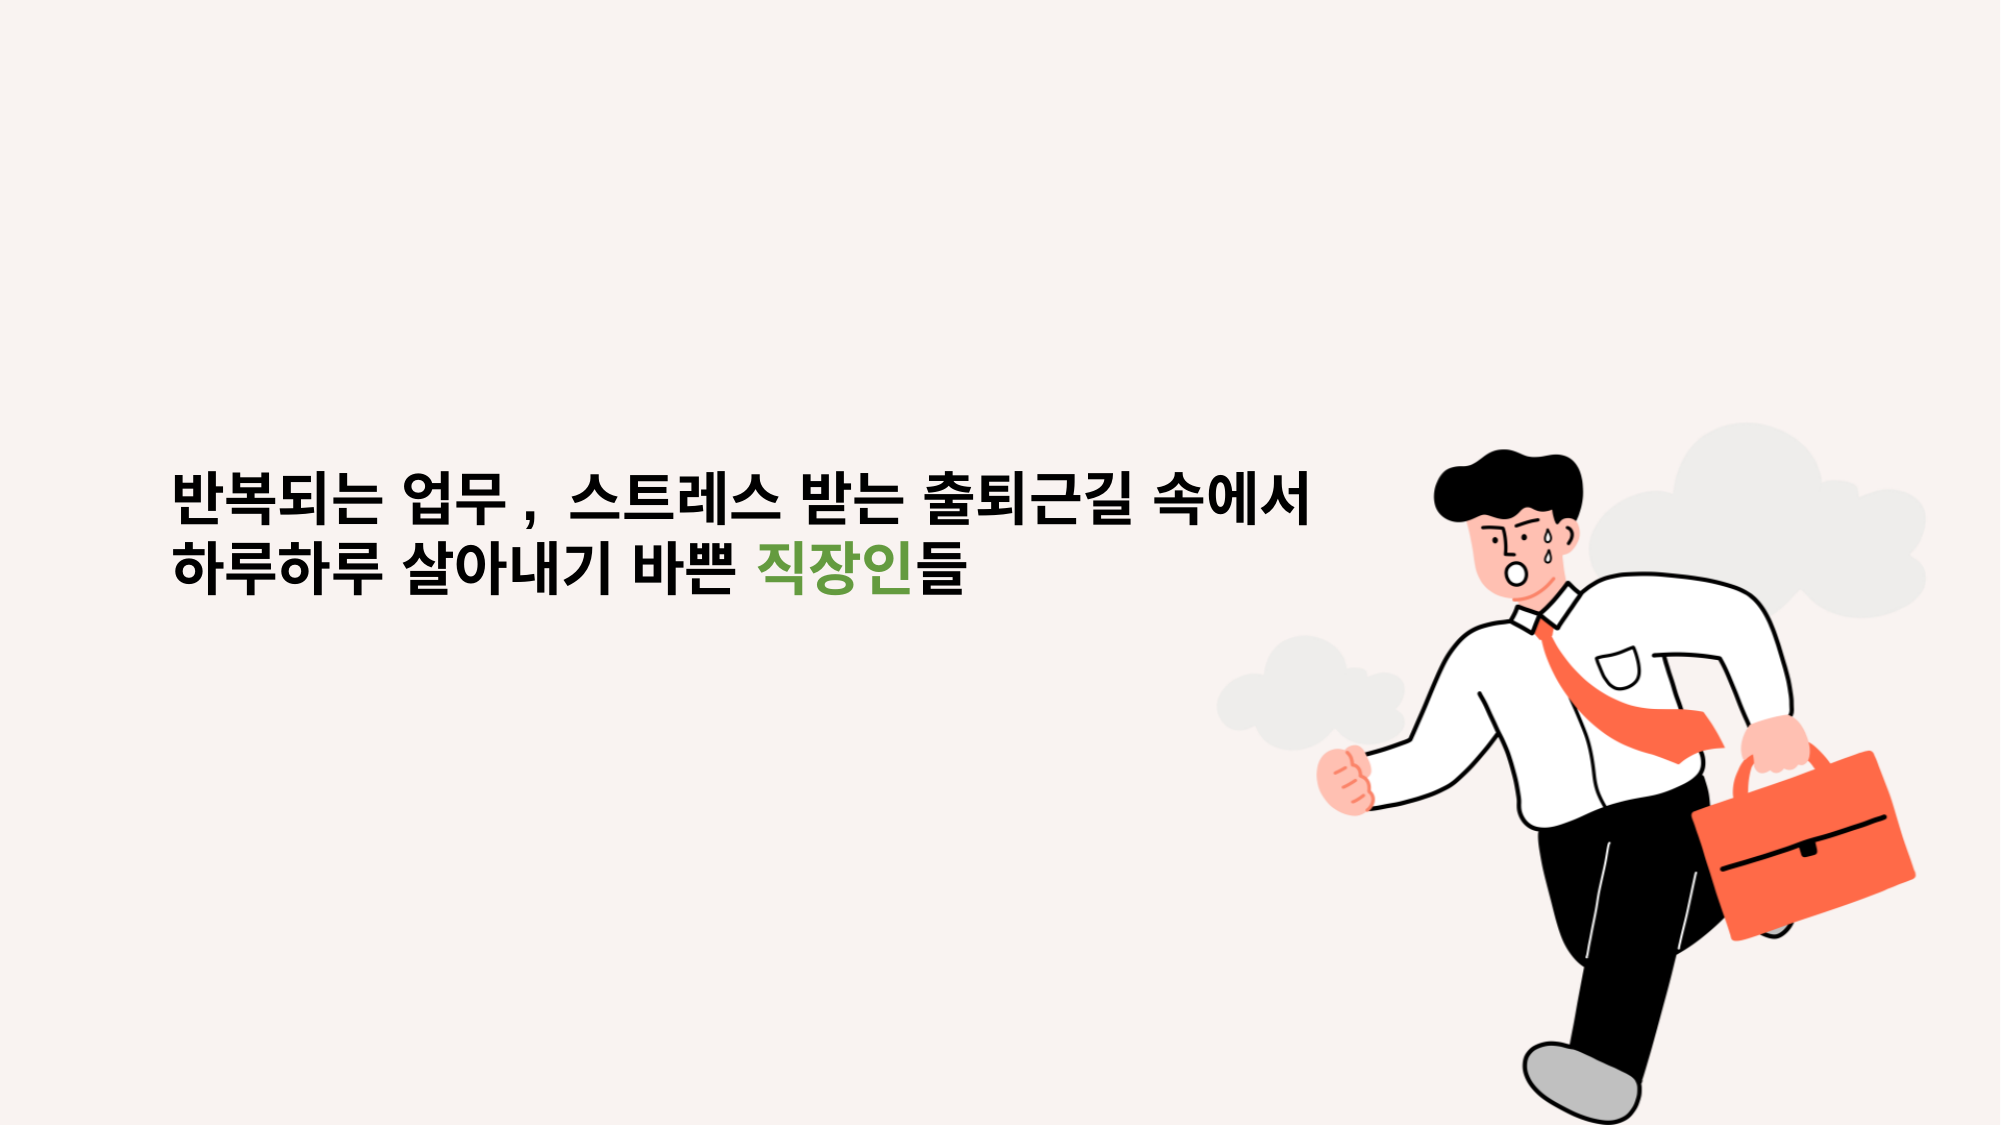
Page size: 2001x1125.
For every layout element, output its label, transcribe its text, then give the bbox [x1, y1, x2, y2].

text_box 반복되는 업무, 스트레스 받는 출퇴근길 속에서 하루하루 살아내기 바쁜 직장인들 [156, 454, 1496, 610]
picture [0, 0, 2001, 1125]
